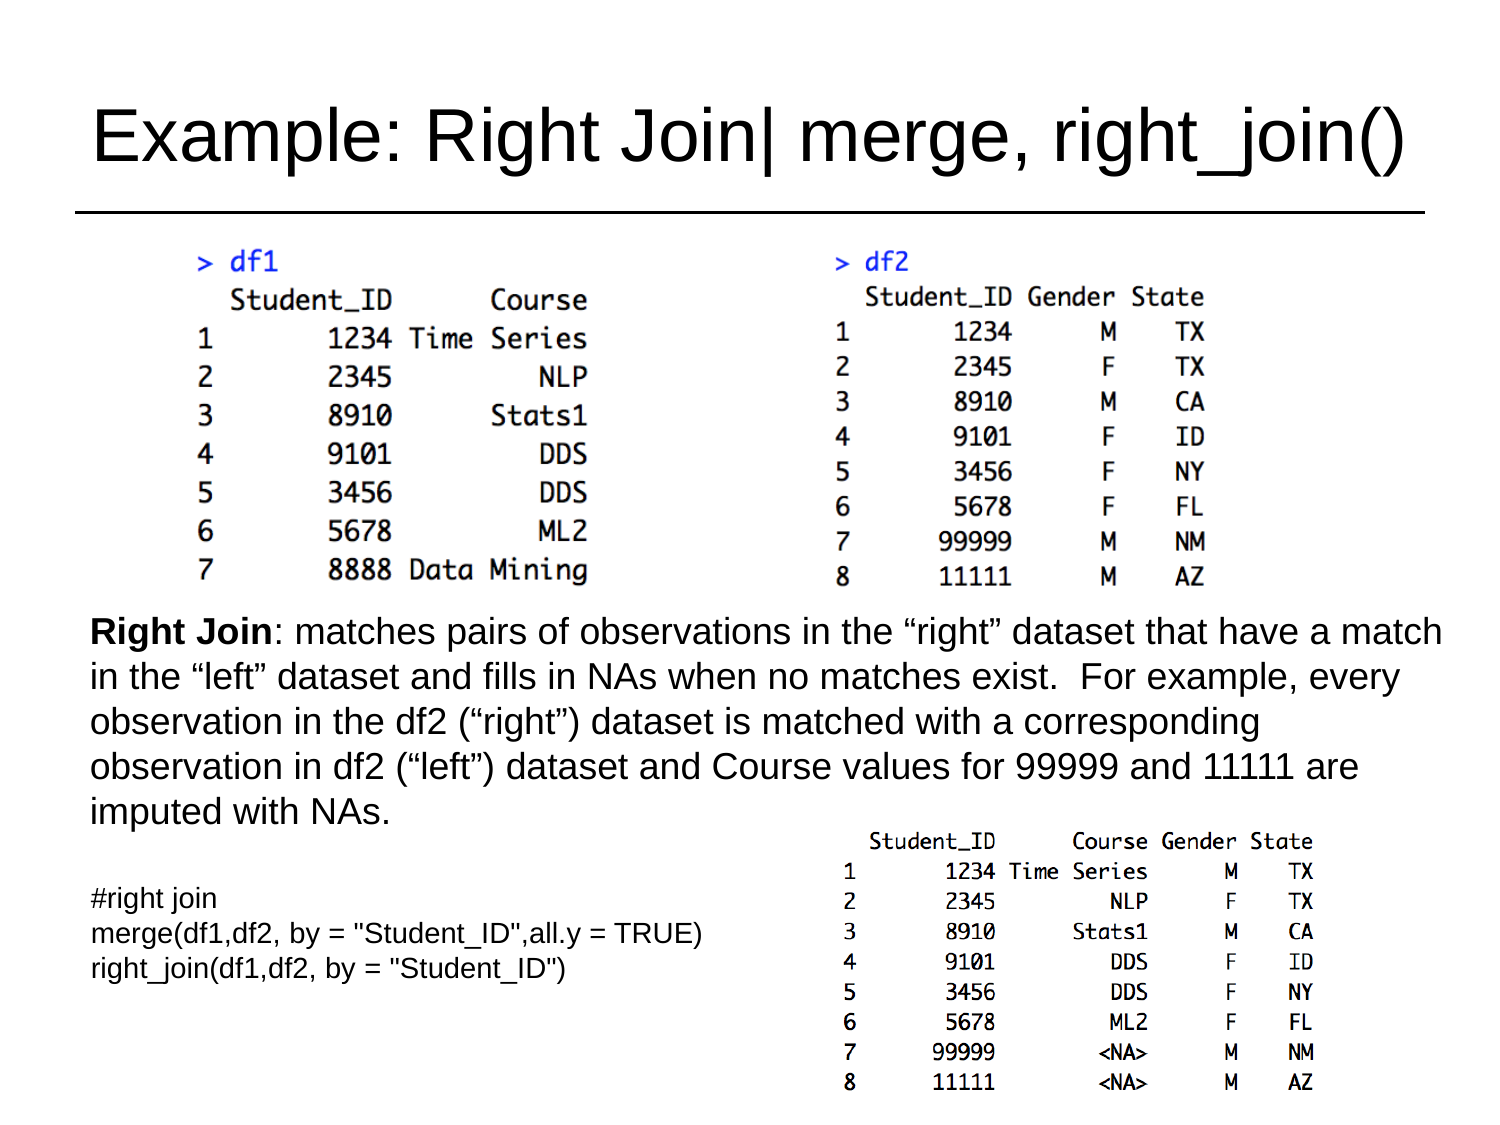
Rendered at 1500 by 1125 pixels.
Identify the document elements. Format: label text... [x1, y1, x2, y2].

text_box #right join merge(df1,df2, by = "Student_ID",all.y = TRUE) right_join(df1,df2, by = "Student_ID") [76, 872, 830, 993]
picture [836, 824, 1326, 1101]
picture [186, 242, 601, 601]
title Example: Right Join| merge, right_join() [0, 37, 1500, 225]
picture [824, 242, 1215, 601]
text_box Right Join: matches pairs of observations in the “right” dataset that have a match in the “left” dataset and fills in NAs when no matches exist. For example, every observation in the df2 (“right”) dataset is matched with a corresponding observation in df2 (“left”) dataset and Course values for 99999 and 11111 are imputed with NAs. [75, 599, 1463, 840]
